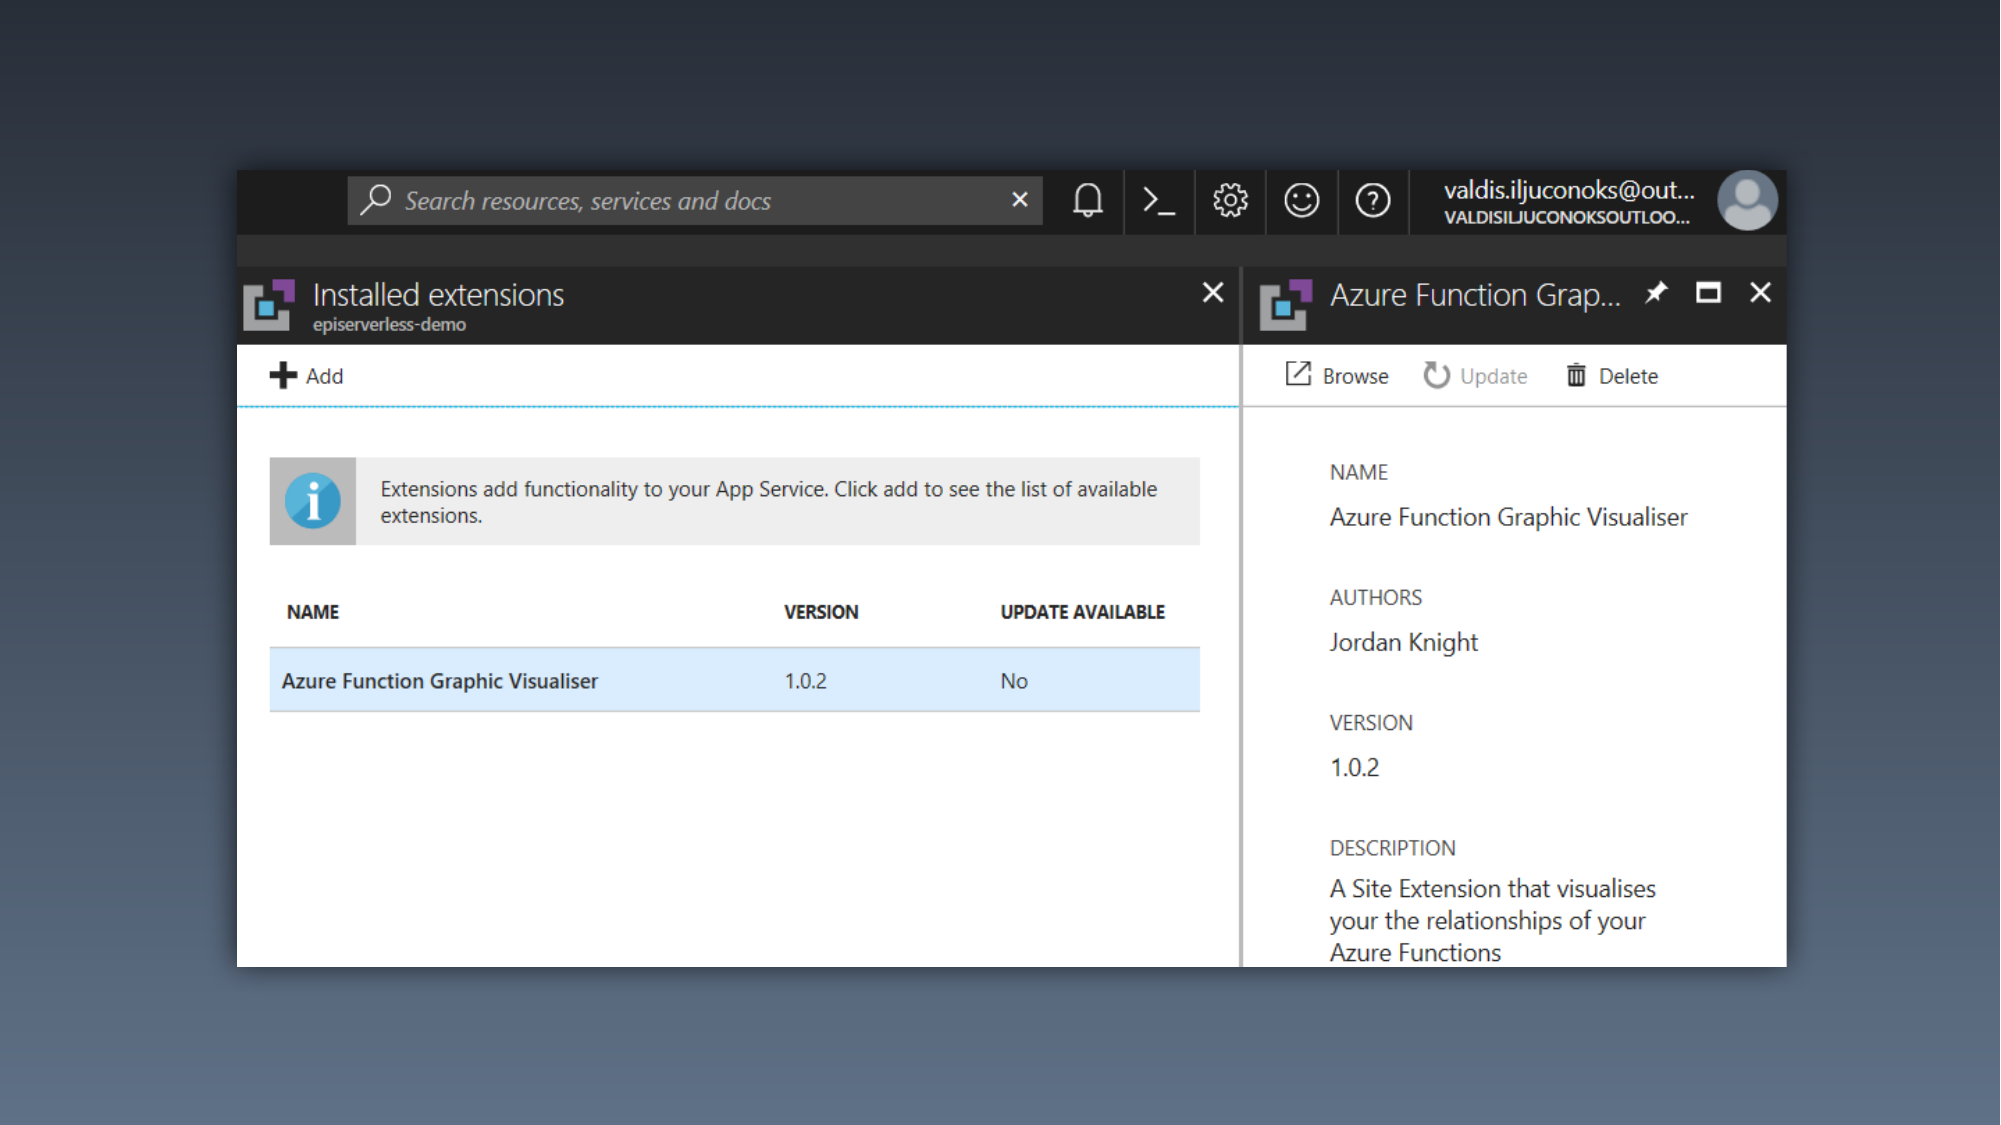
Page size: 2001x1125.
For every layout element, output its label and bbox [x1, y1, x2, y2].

picture [236, 169, 1787, 968]
